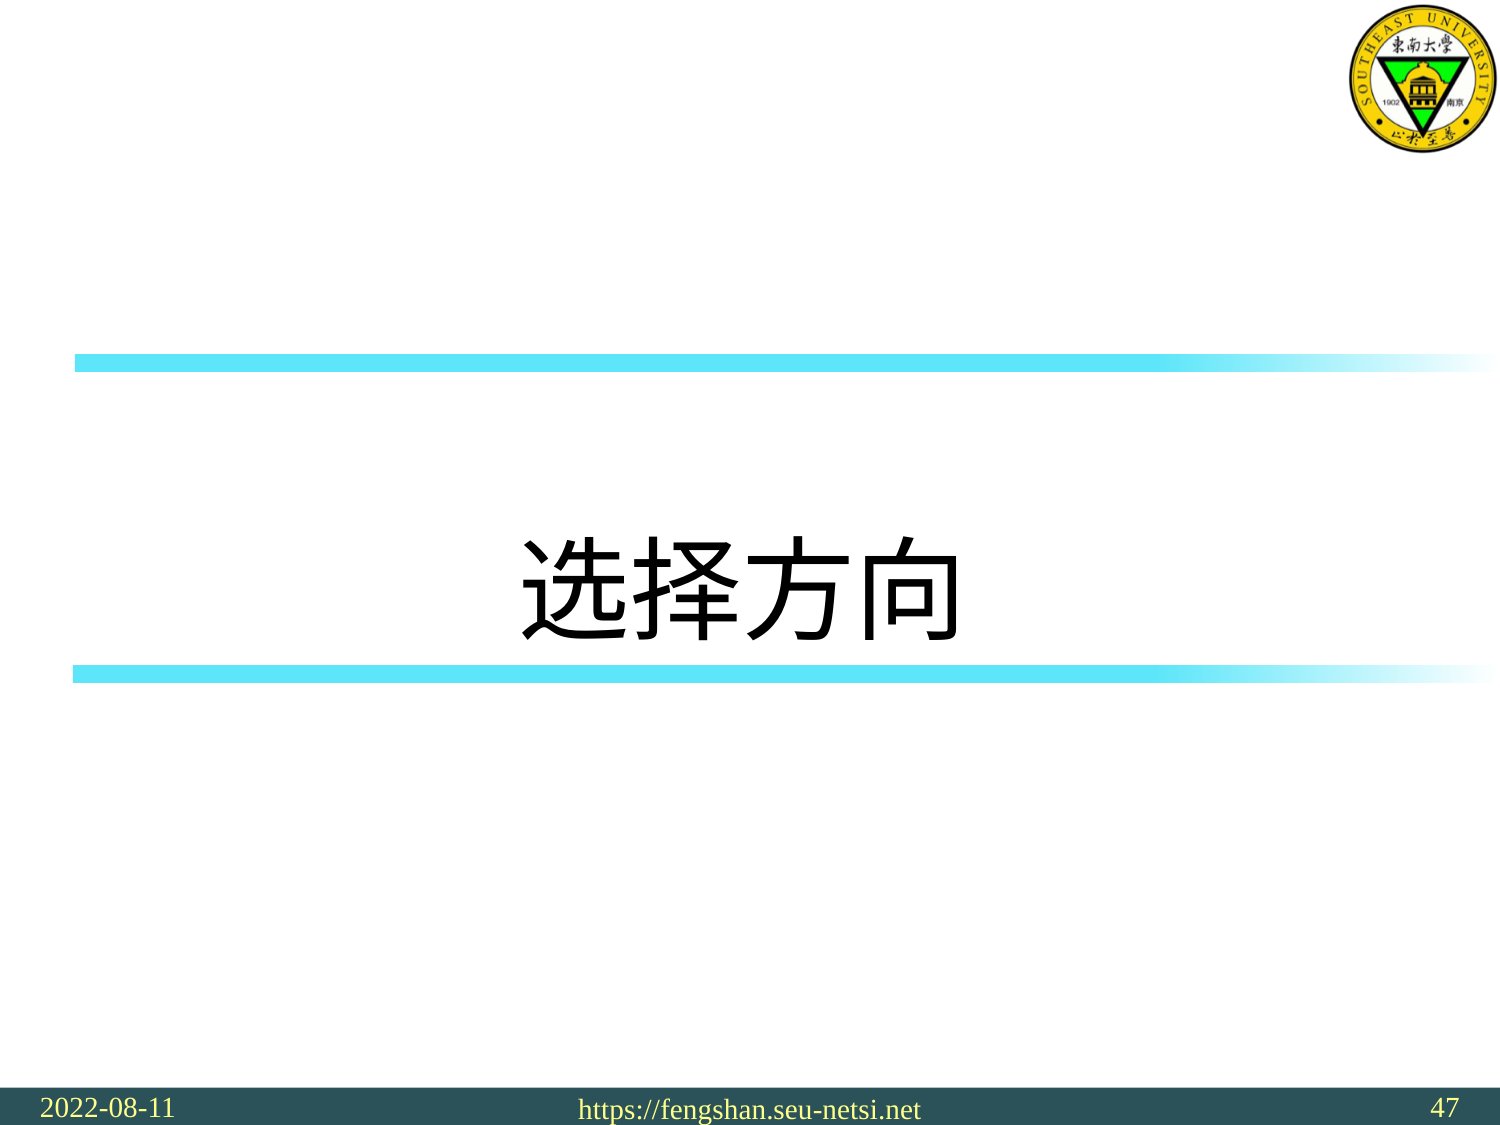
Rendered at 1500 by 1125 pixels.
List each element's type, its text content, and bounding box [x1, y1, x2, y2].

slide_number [24, 1087, 375, 1125]
slide_number 55 [1153, 666, 1159, 682]
picture [1348, 3, 1498, 154]
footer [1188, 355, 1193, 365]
slide_number 55 [1155, 355, 1161, 365]
footer https://fengshan.seu-netsi.net [460, 1088, 1040, 1125]
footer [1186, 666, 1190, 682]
slide_number 47 [1125, 1087, 1475, 1125]
title 选择方向 [72, 365, 1412, 664]
